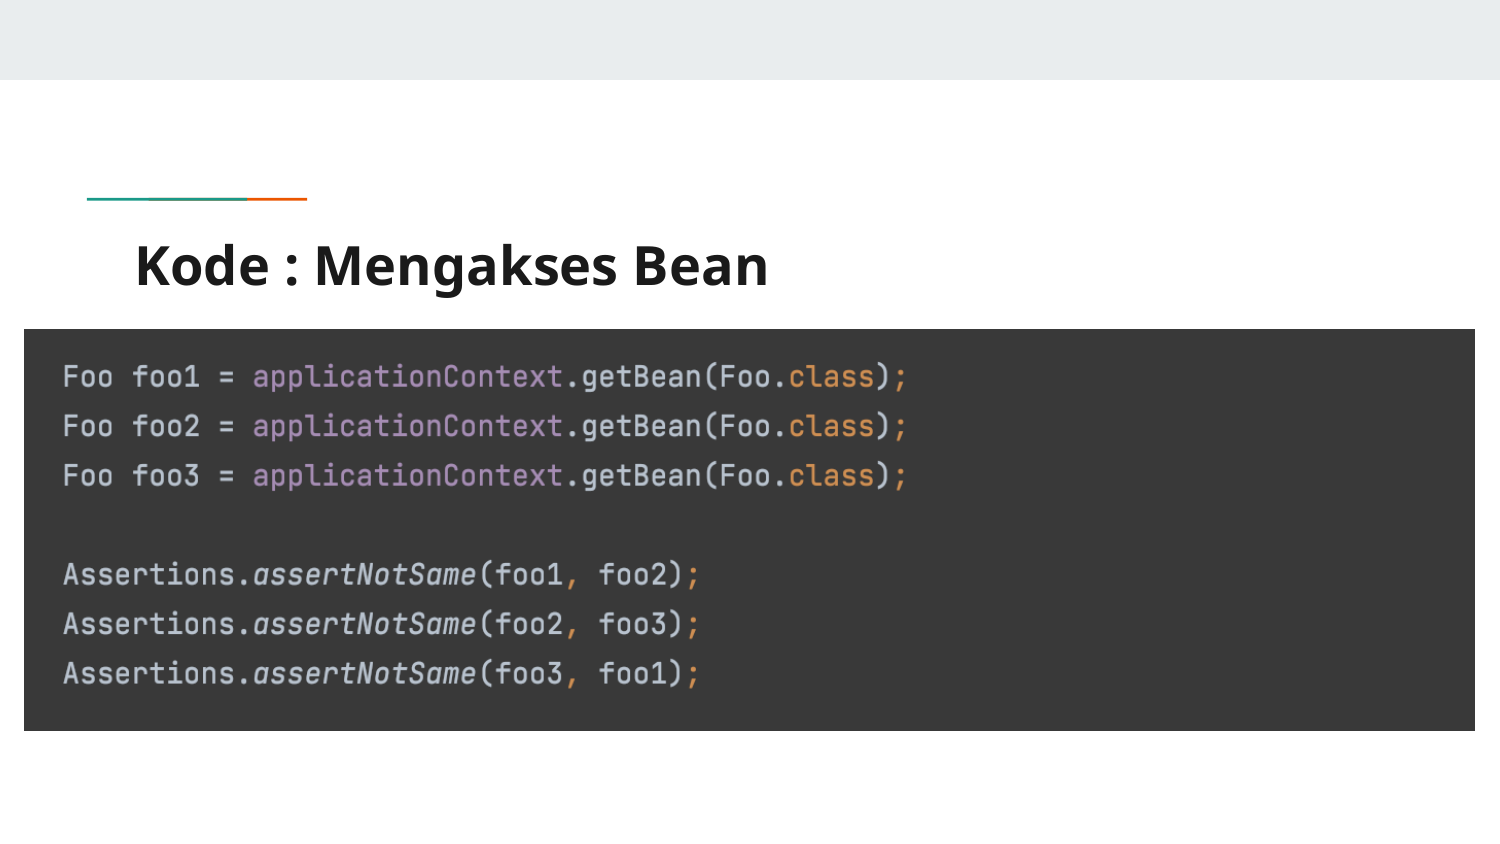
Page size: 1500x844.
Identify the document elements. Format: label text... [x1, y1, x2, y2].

picture [24, 328, 1476, 731]
title Kode : Mengakses Bean [119, 216, 1381, 305]
